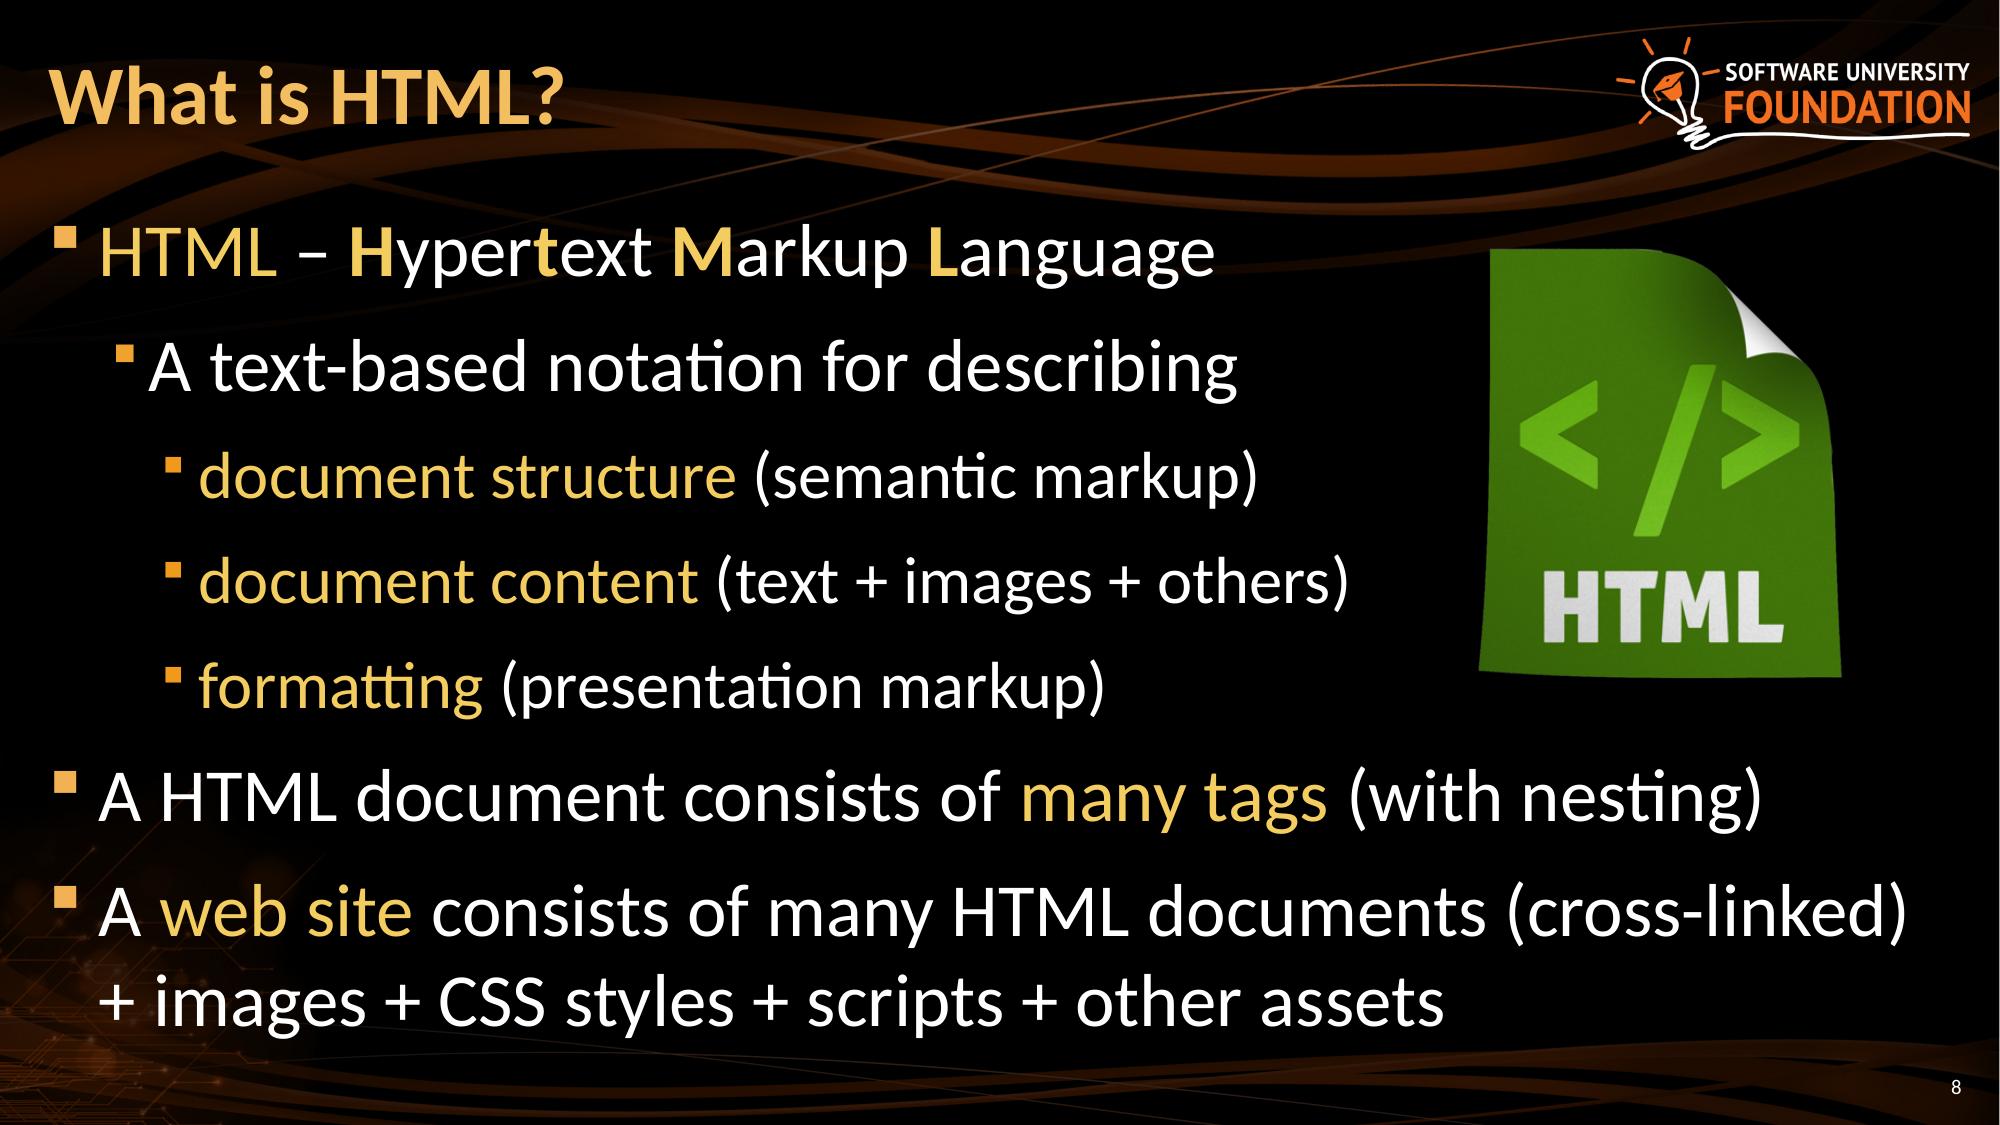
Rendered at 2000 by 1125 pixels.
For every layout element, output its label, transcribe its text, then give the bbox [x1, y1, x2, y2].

slide_number 8 [1897, 1070, 1968, 1103]
title What is HTML? [30, 6, 1602, 189]
picture [0, 0, 2000, 1125]
list HTML – Hypertext Markup Language A text-based notation for describing document structure (semantic markup) document content (text + images + others) formatting (presentation markup) A HTML document consists of many tags (with nesting) A web site consists of many HTML documents (cross-linked) + images + CSS styles + scripts + other assets [31, 195, 1968, 1103]
